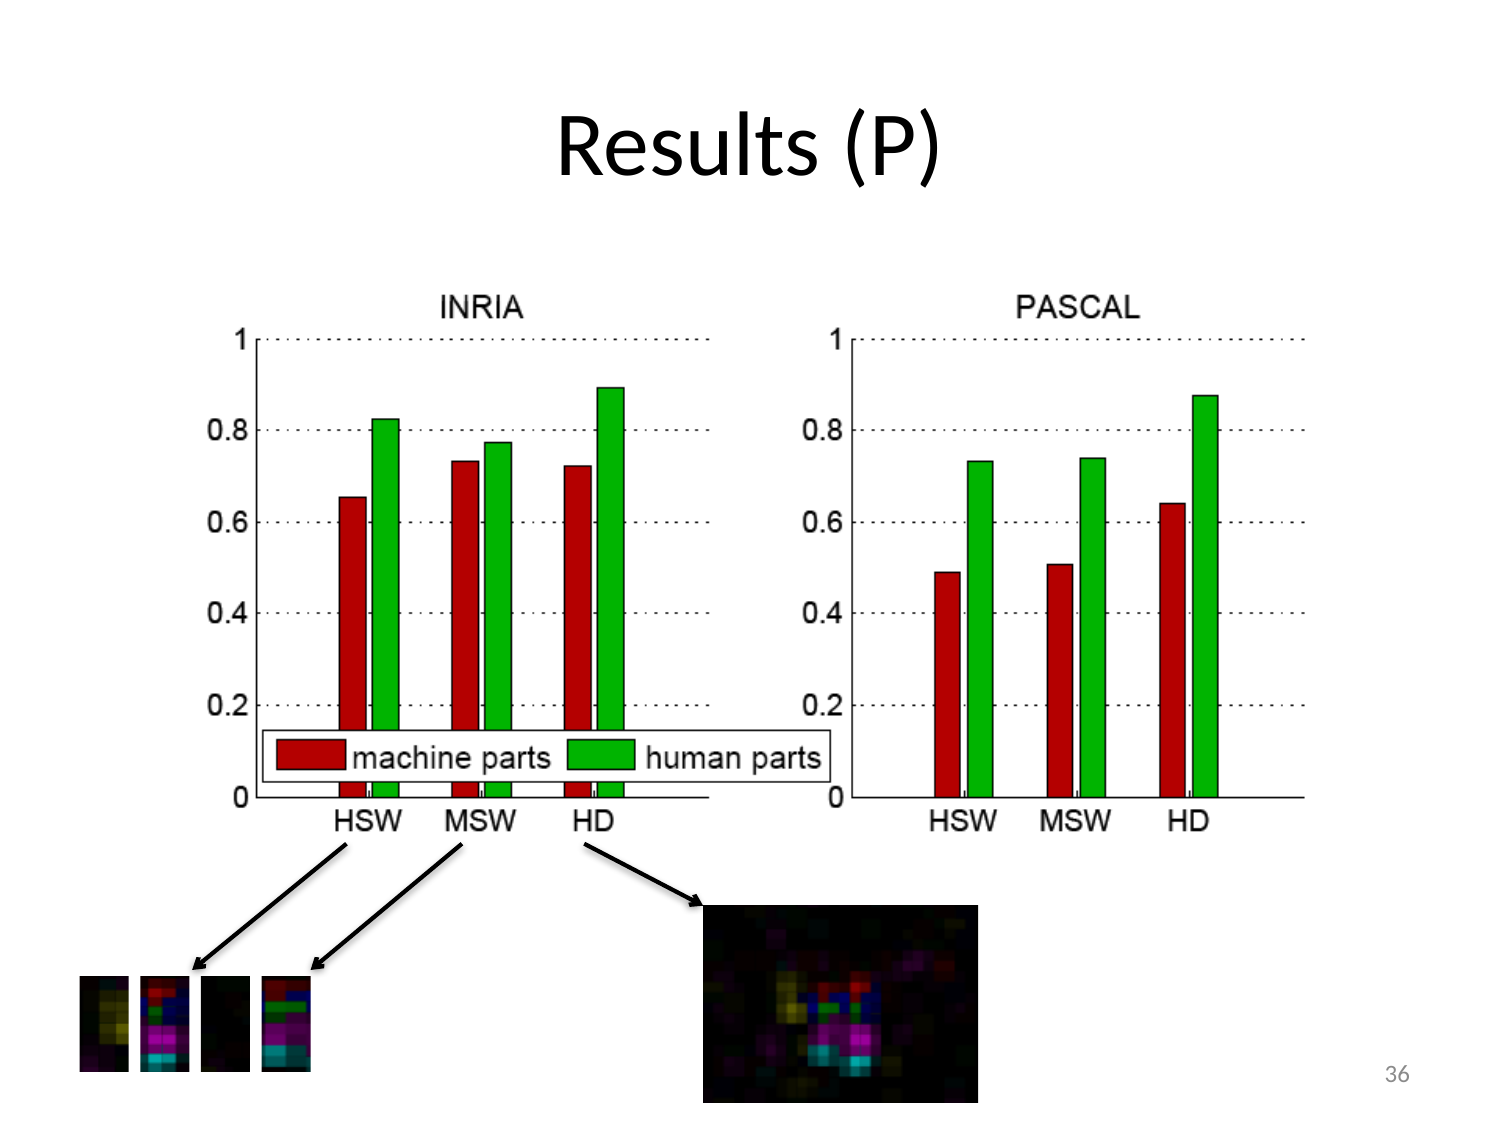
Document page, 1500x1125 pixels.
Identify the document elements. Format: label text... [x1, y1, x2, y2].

slide_number 36 [1074, 1042, 1425, 1103]
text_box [583, 843, 704, 906]
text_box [310, 843, 463, 971]
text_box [79, 976, 311, 1073]
title Results (P) [75, 45, 1425, 233]
picture [191, 281, 1308, 844]
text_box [191, 843, 309, 971]
picture [702, 905, 979, 1103]
